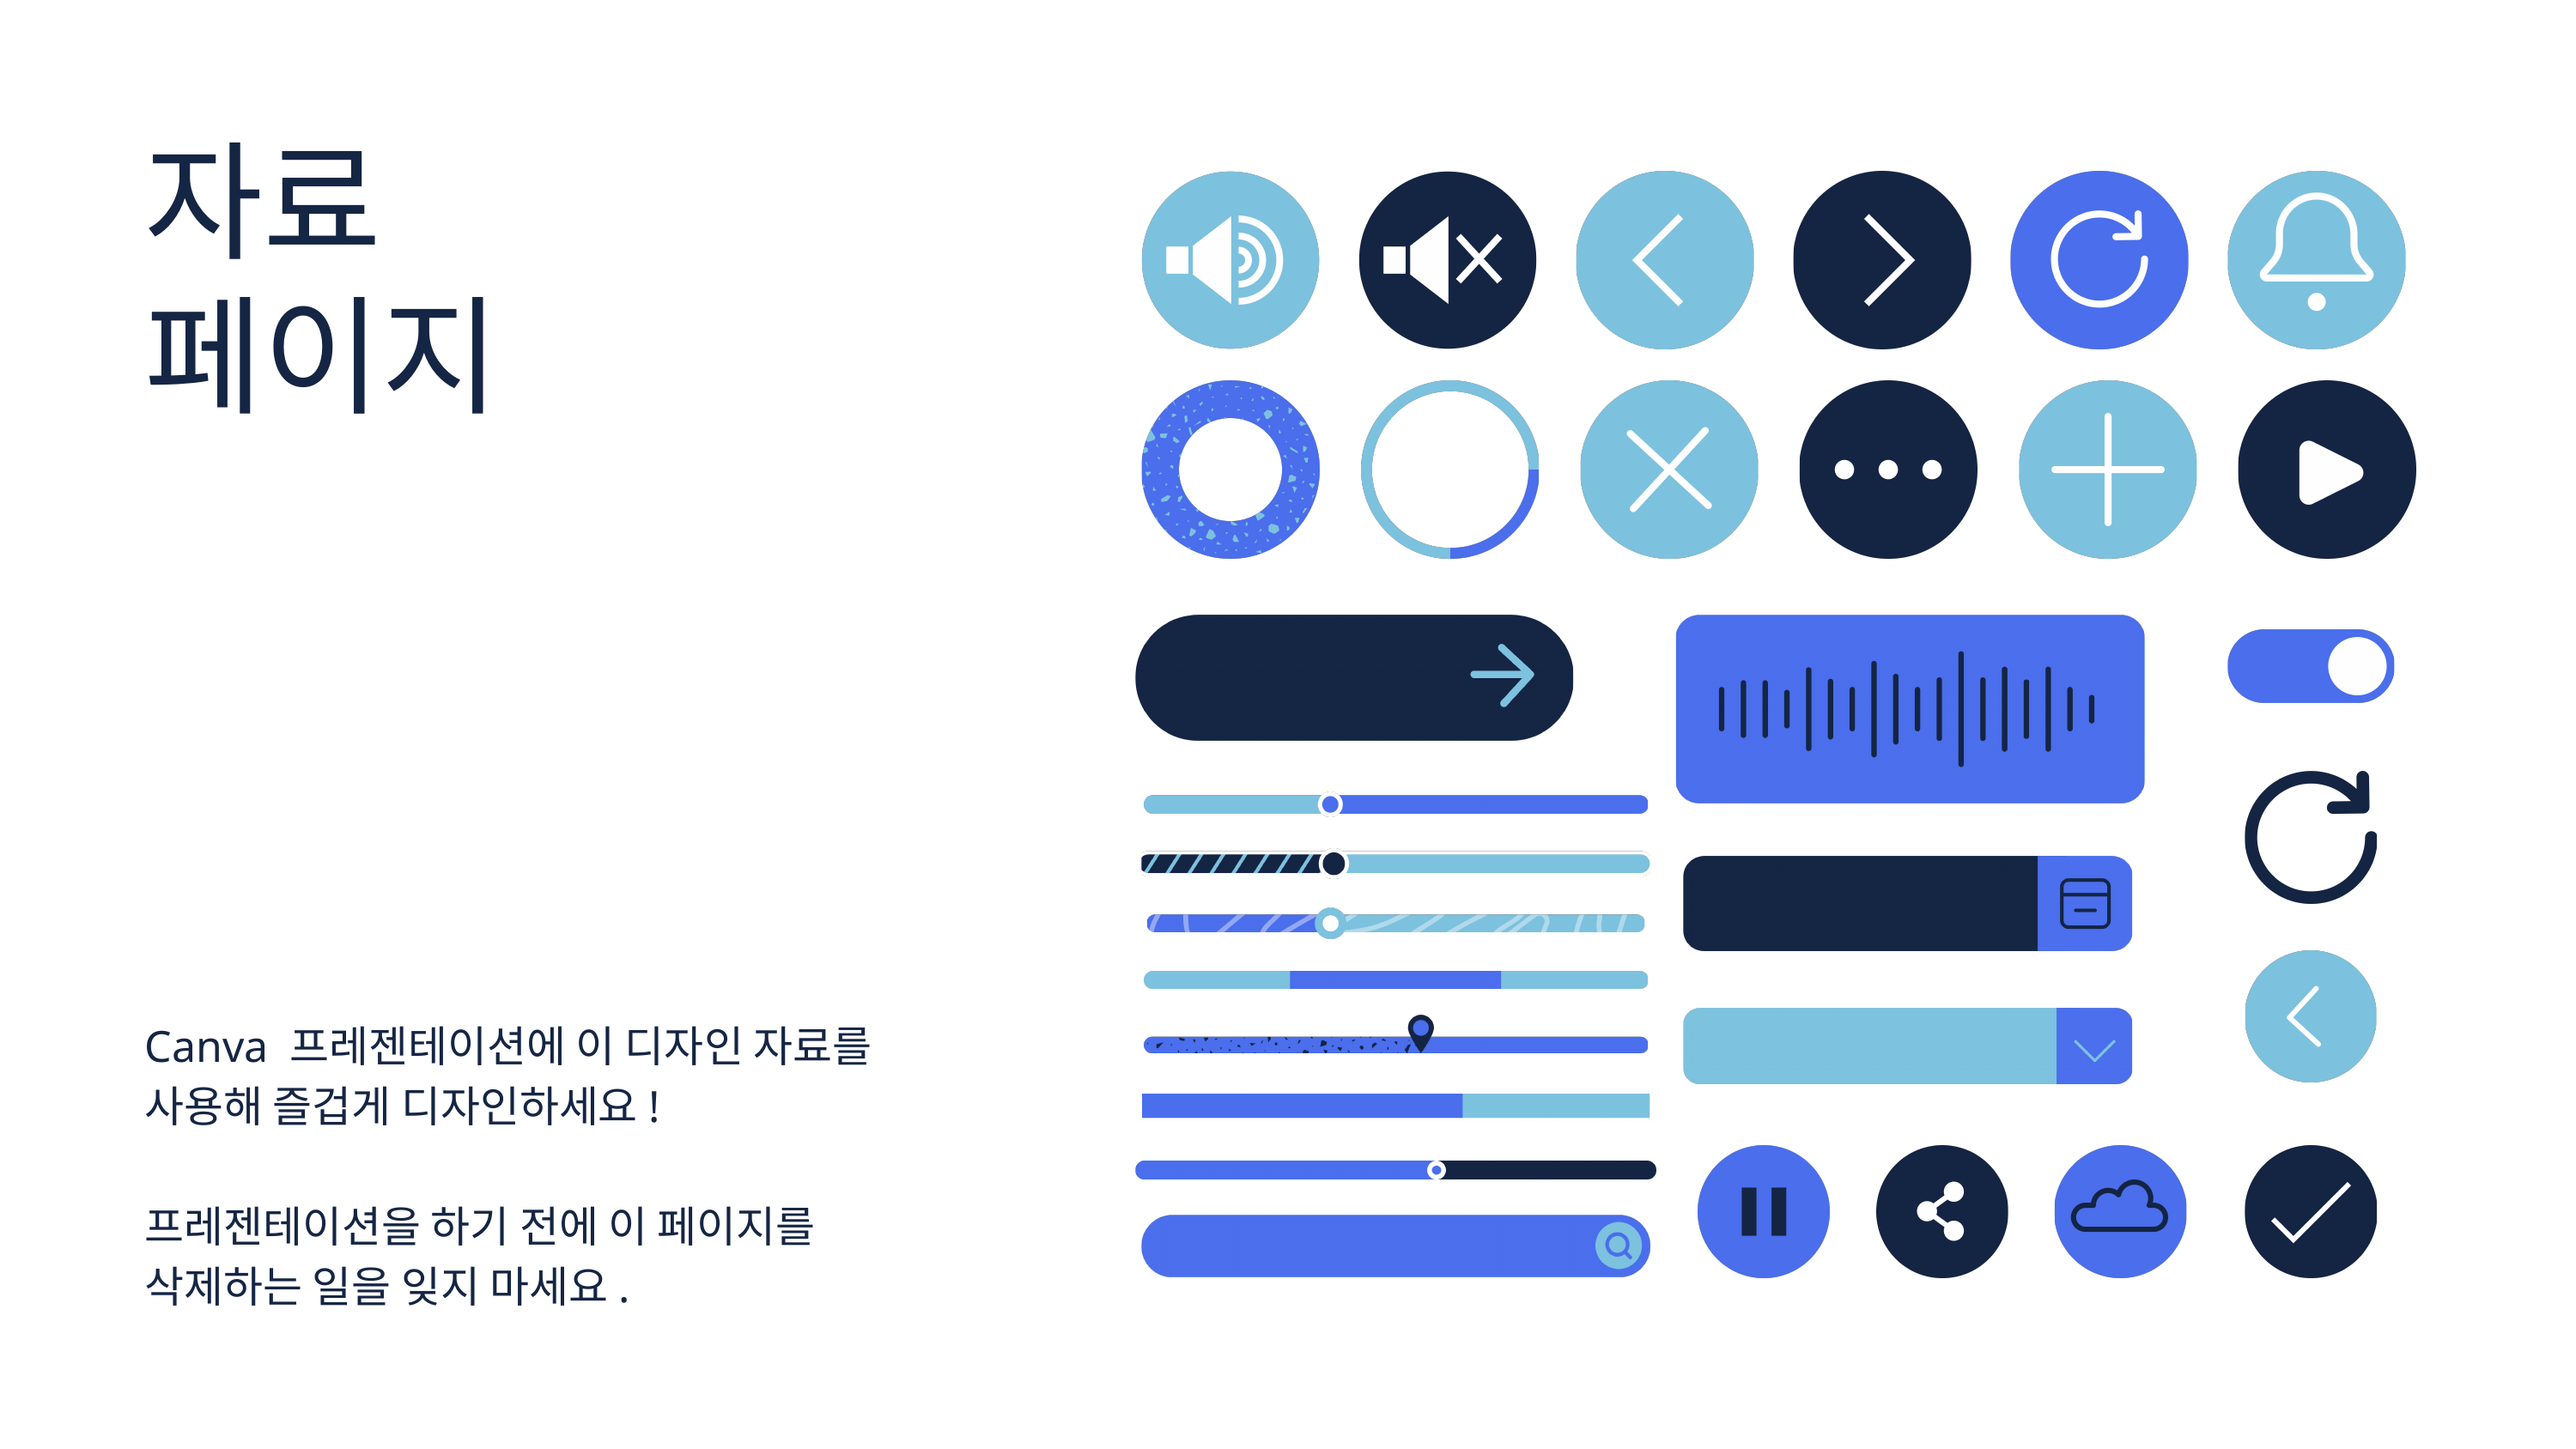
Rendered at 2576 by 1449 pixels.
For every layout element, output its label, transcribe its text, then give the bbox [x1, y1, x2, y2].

text_box [1683, 856, 2133, 951]
text_box [1141, 171, 1320, 349]
text_box [1144, 1015, 1649, 1053]
text_box [1698, 1145, 1830, 1278]
text_box [1580, 380, 1759, 559]
text_box [2245, 950, 2377, 1082]
text_box [1135, 615, 1574, 741]
text_box Canva 프레젠테이션에 이 디자인 자료를 사용해 즐겁게 디자인하세요! 프레젠테이션을 하기 전에 이 페이지를 삭제하는 일을 잊지 마세요. [144, 1010, 884, 1312]
text_box [1576, 171, 1754, 349]
text_box [1138, 1089, 1654, 1122]
text_box [1141, 380, 1320, 559]
text_box [2227, 629, 2395, 703]
text_box 자료 페이지 [144, 120, 858, 430]
text_box [1358, 171, 1537, 349]
text_box [1146, 907, 1645, 939]
text_box [2245, 771, 2378, 904]
text_box [2010, 171, 2189, 349]
text_box [1876, 1145, 2008, 1278]
text_box [1361, 380, 1540, 559]
text_box [2238, 380, 2416, 559]
text_box [1683, 1008, 2133, 1084]
text_box [1793, 171, 1971, 349]
text_box [2054, 1145, 2187, 1278]
text_box [1135, 1161, 1656, 1179]
text_box [1141, 1215, 1650, 1278]
text_box [2019, 380, 2197, 559]
text_box [1141, 848, 1650, 879]
text_box [2245, 1145, 2378, 1278]
text_box [1144, 971, 1649, 989]
text_box [1799, 380, 1978, 559]
text_box [2227, 171, 2406, 349]
text_box [1675, 615, 2145, 803]
text_box [1144, 791, 1649, 817]
